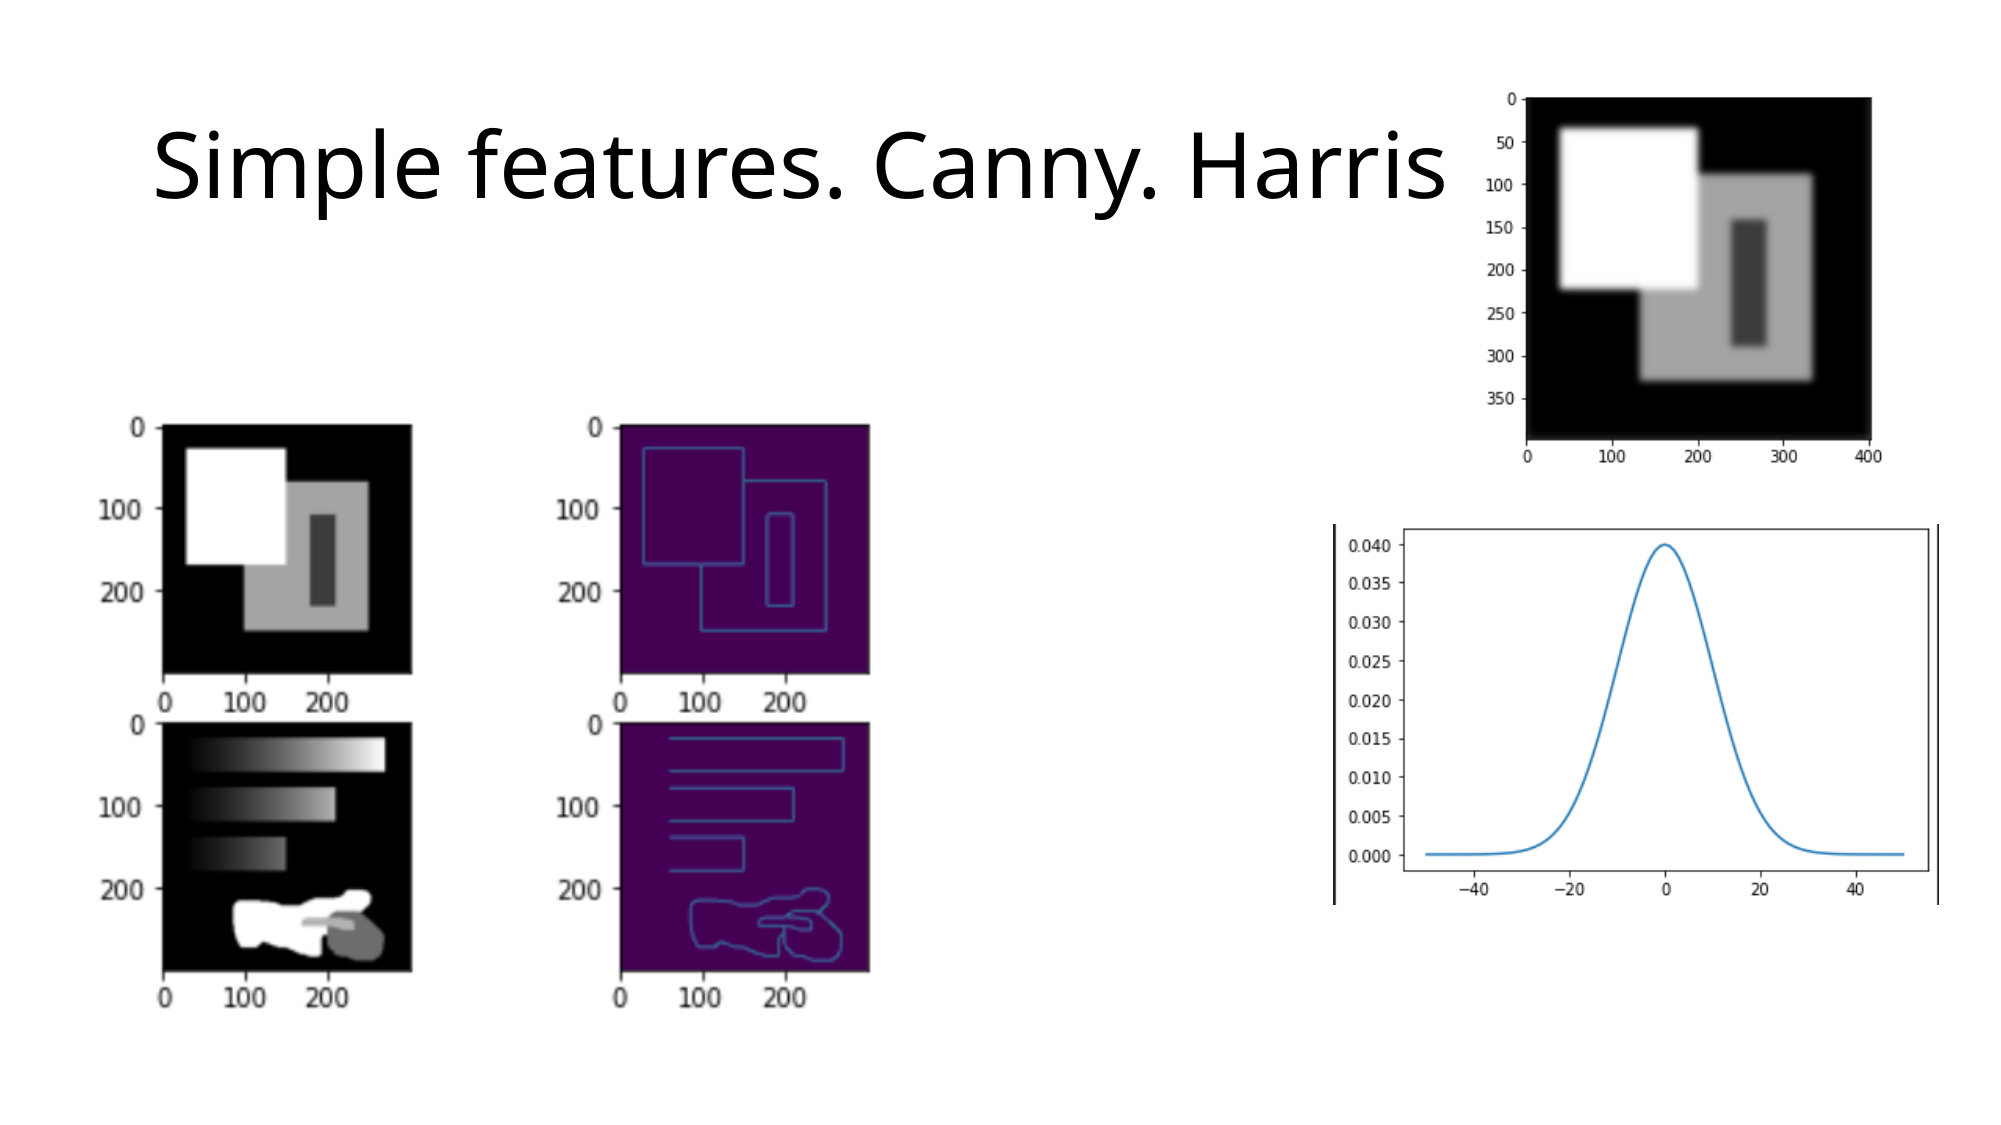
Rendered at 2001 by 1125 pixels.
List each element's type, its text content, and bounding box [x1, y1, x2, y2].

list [1333, 524, 1939, 905]
title Simple features. Canny. Harris [137, 59, 1863, 278]
picture [61, 386, 946, 1043]
picture [1476, 85, 1891, 469]
